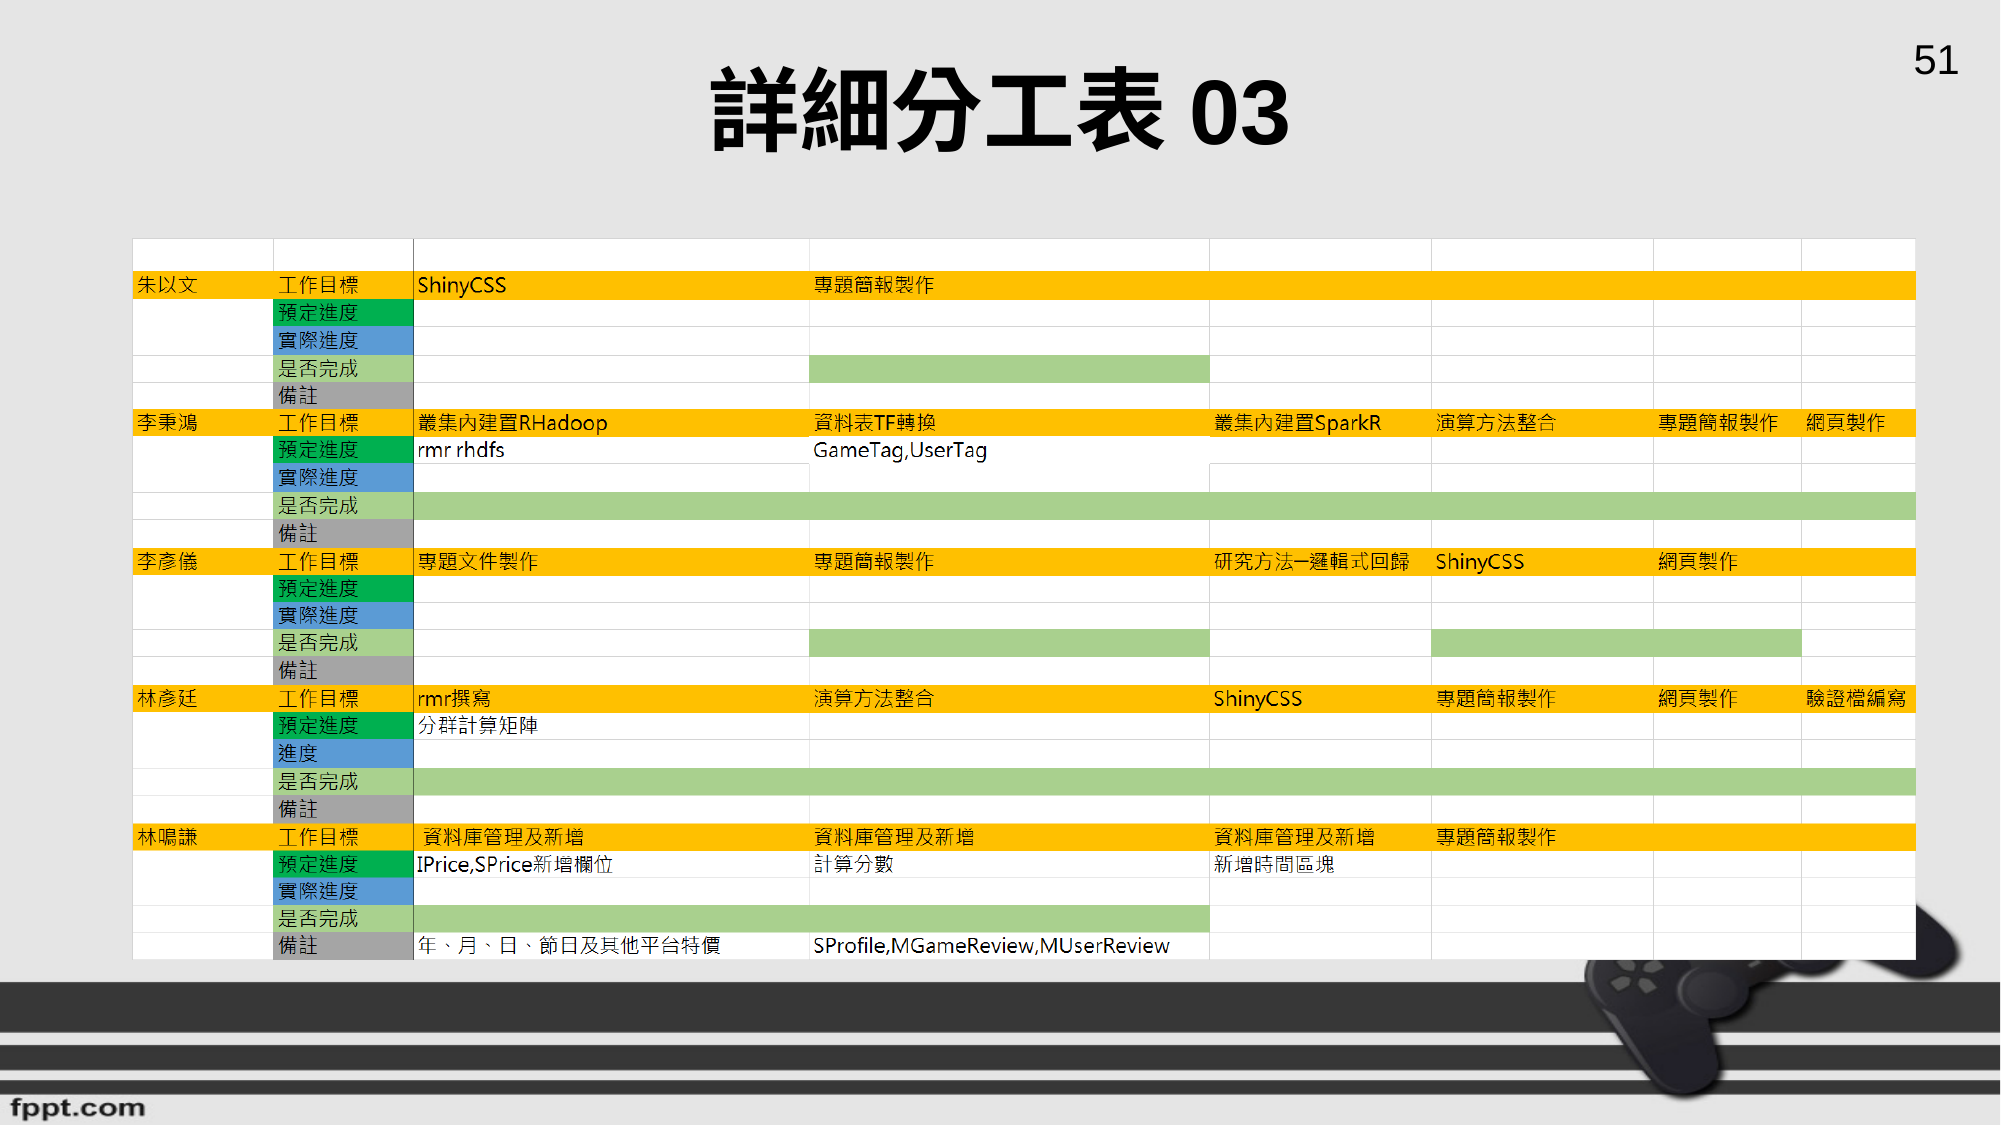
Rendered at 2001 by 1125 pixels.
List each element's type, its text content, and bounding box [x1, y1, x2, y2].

picture [0, 0, 2001, 1125]
slide_number 51 [1508, 25, 1975, 104]
title 詳細分工表03 [99, 14, 1900, 202]
